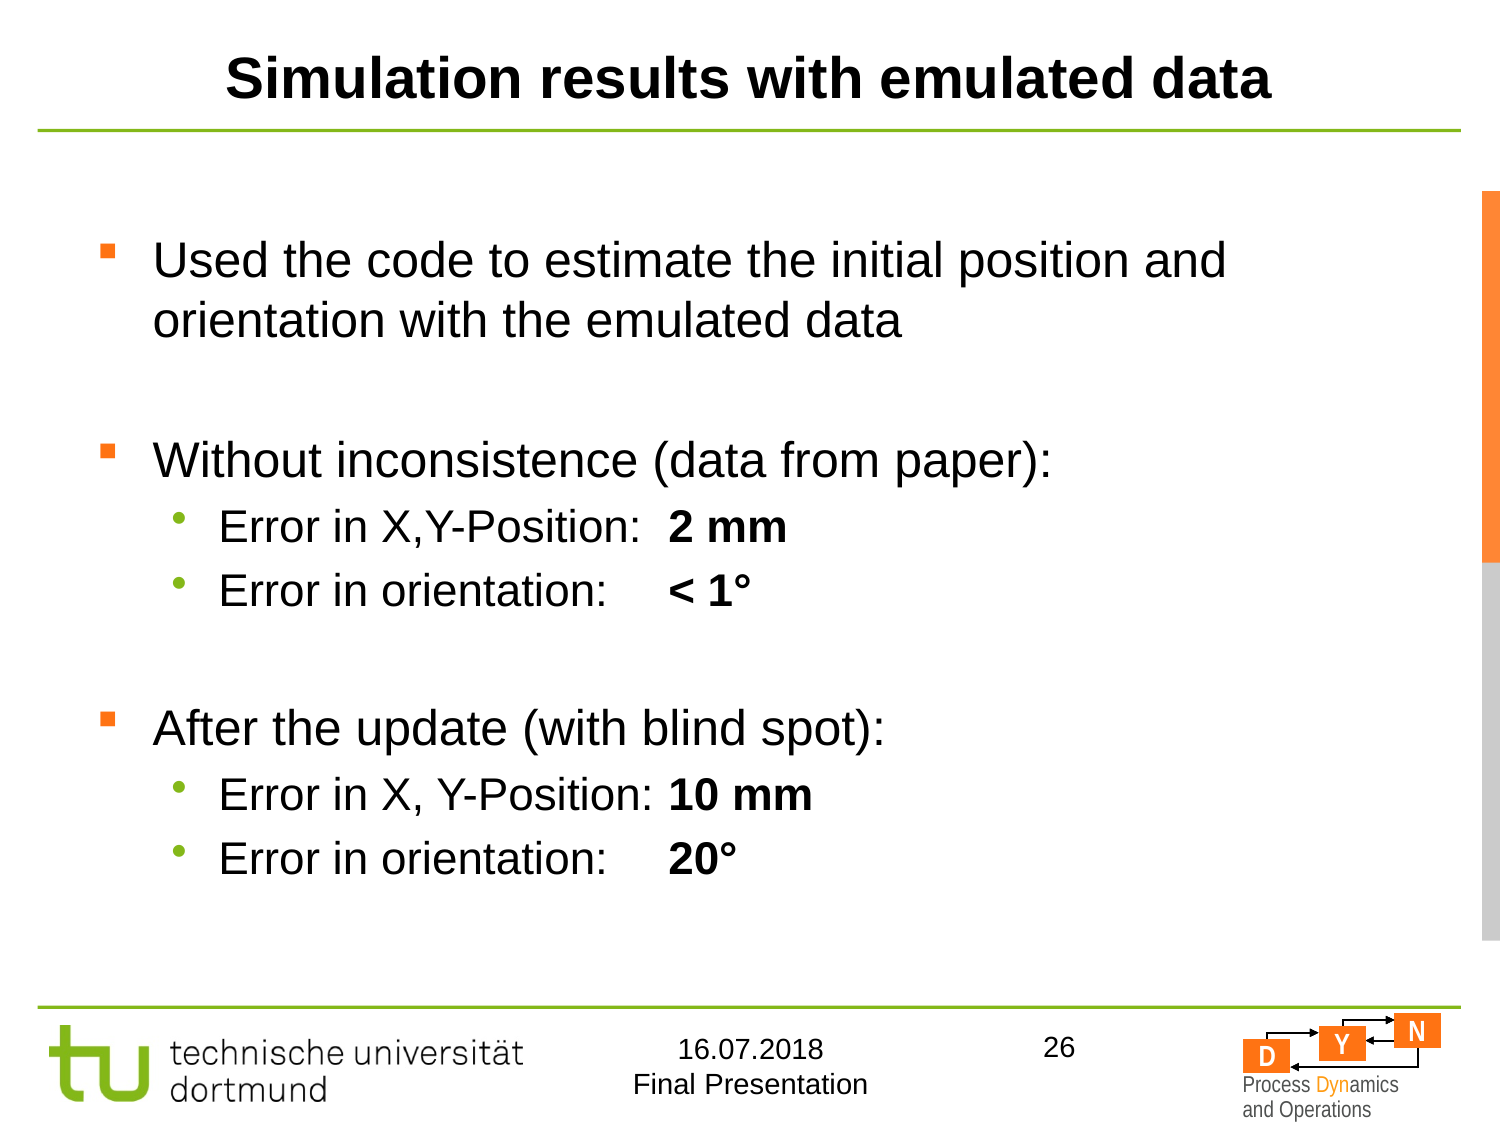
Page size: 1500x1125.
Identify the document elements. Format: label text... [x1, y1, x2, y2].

list Used the code to estimate the initial position and orientation with the emulated data Without inconsistence (data from paper): Error in X,Y-Position: 2 mm Error in orientation: < 1° After the update (with blind spot): Error in X, Y-Position: 10 mm Error in orientation: 20° [81, 220, 1416, 989]
picture [49, 1025, 523, 1102]
title Simulation results with emulated data [81, 10, 1417, 141]
